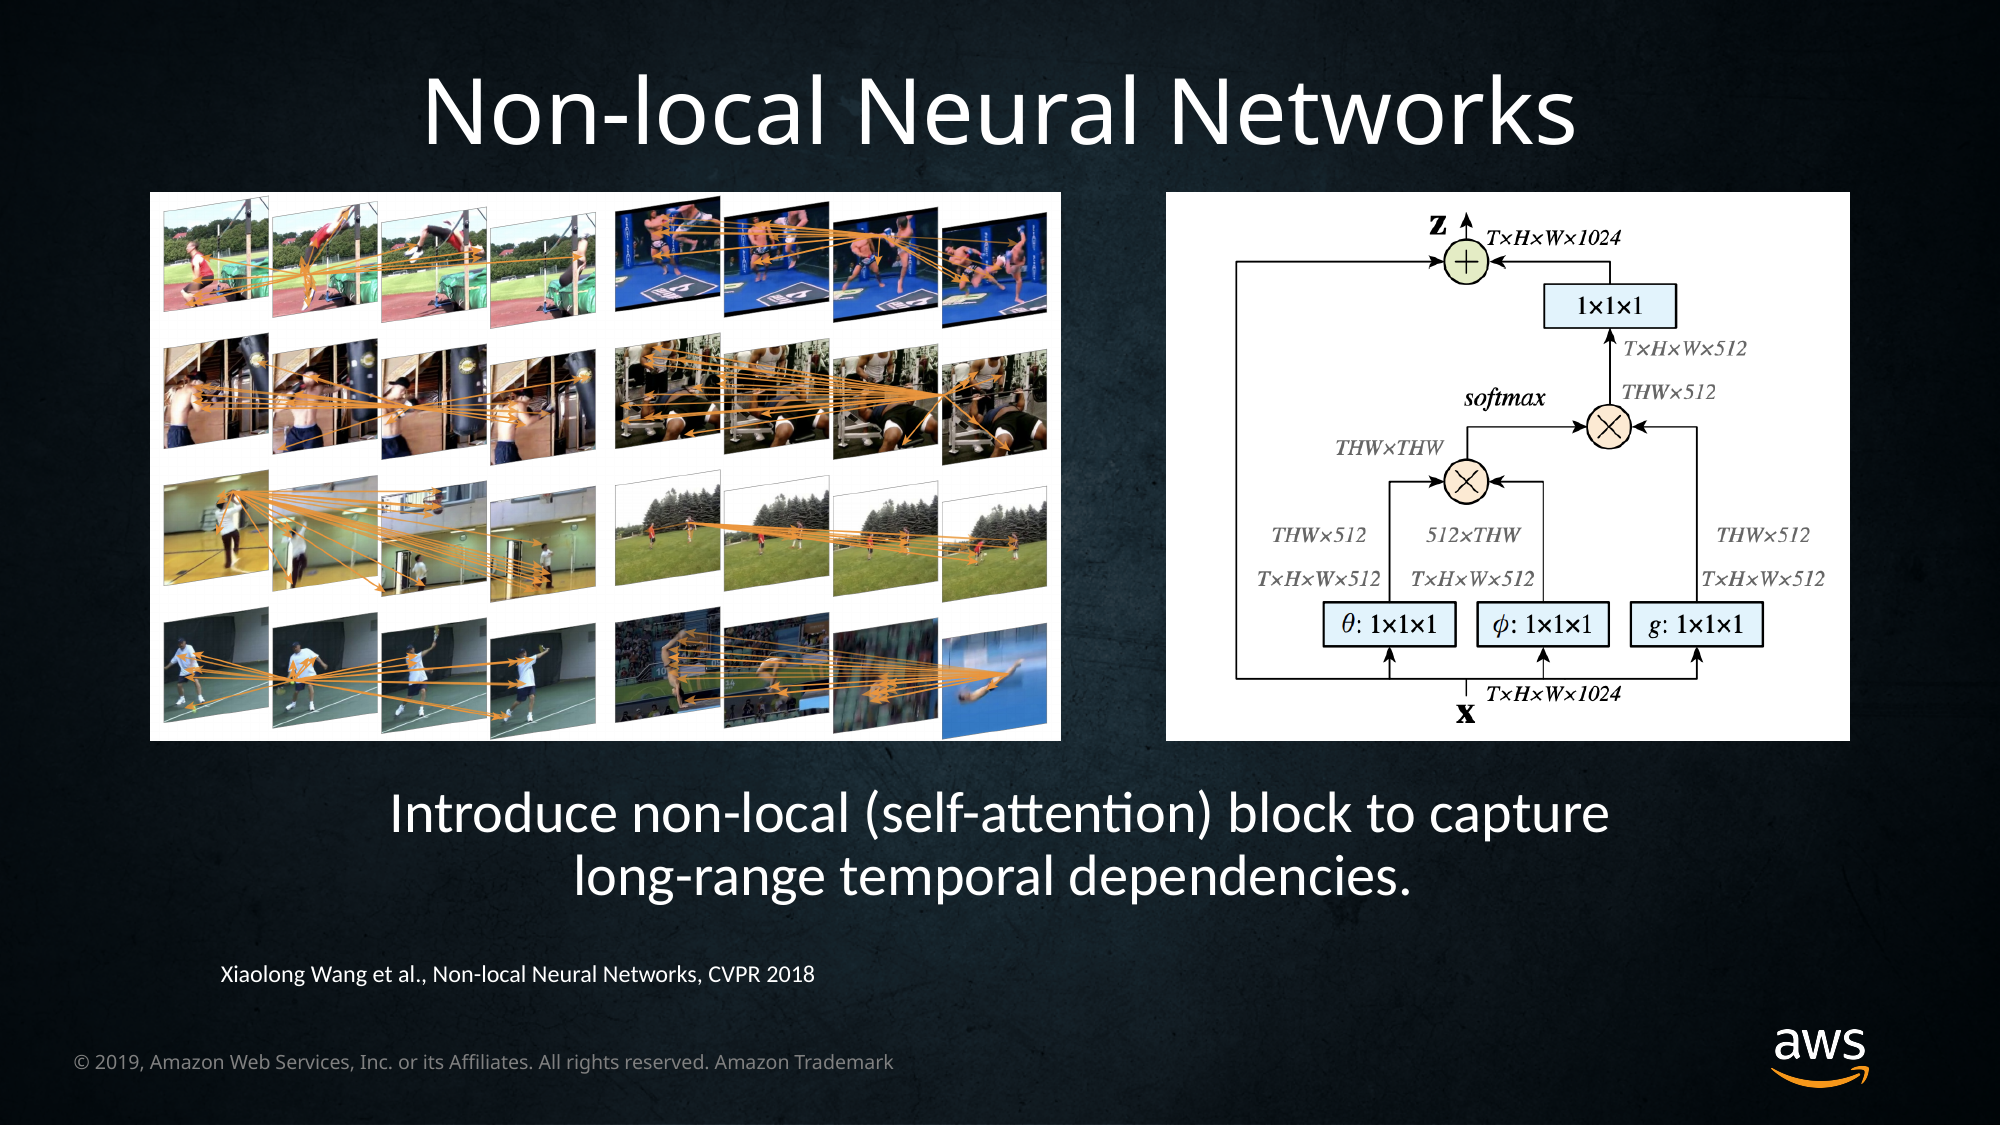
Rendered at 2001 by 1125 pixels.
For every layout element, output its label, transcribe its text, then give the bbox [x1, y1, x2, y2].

title Non-local Neural Networks [137, 6, 1863, 224]
text_box Introduce non-local (self-attention) block to capture long-range temporal dependencies. [317, 774, 1683, 913]
picture [0, 0, 2000, 1125]
text_box Xiaolong Wang et al., Non-local Neural Networks, CVPR 2018 [206, 946, 1731, 1011]
